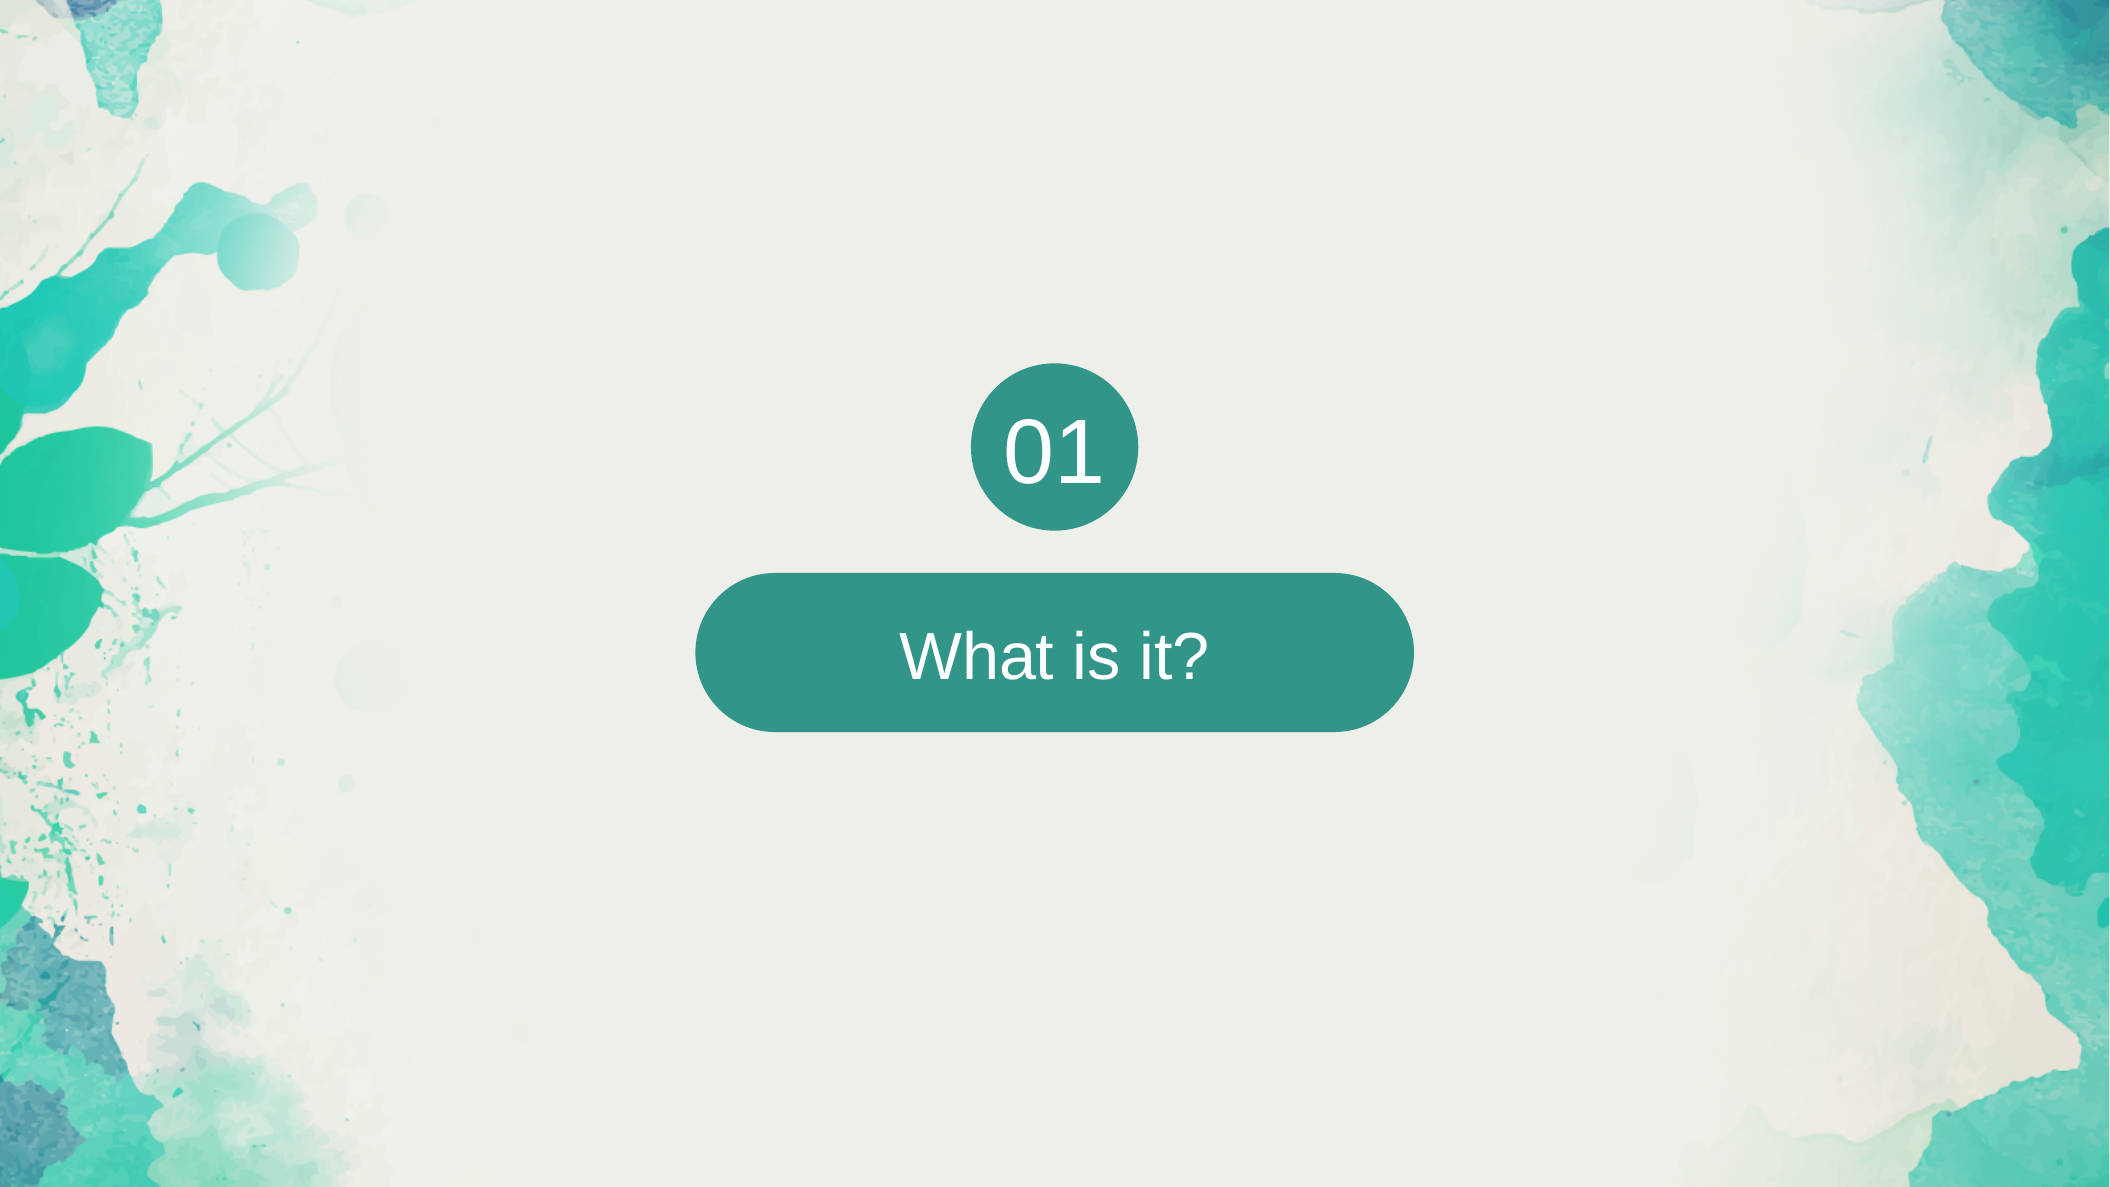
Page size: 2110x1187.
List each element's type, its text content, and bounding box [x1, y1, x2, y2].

text_box 01 [969, 362, 1140, 532]
text_box [694, 571, 1416, 734]
picture [0, 0, 2110, 1187]
